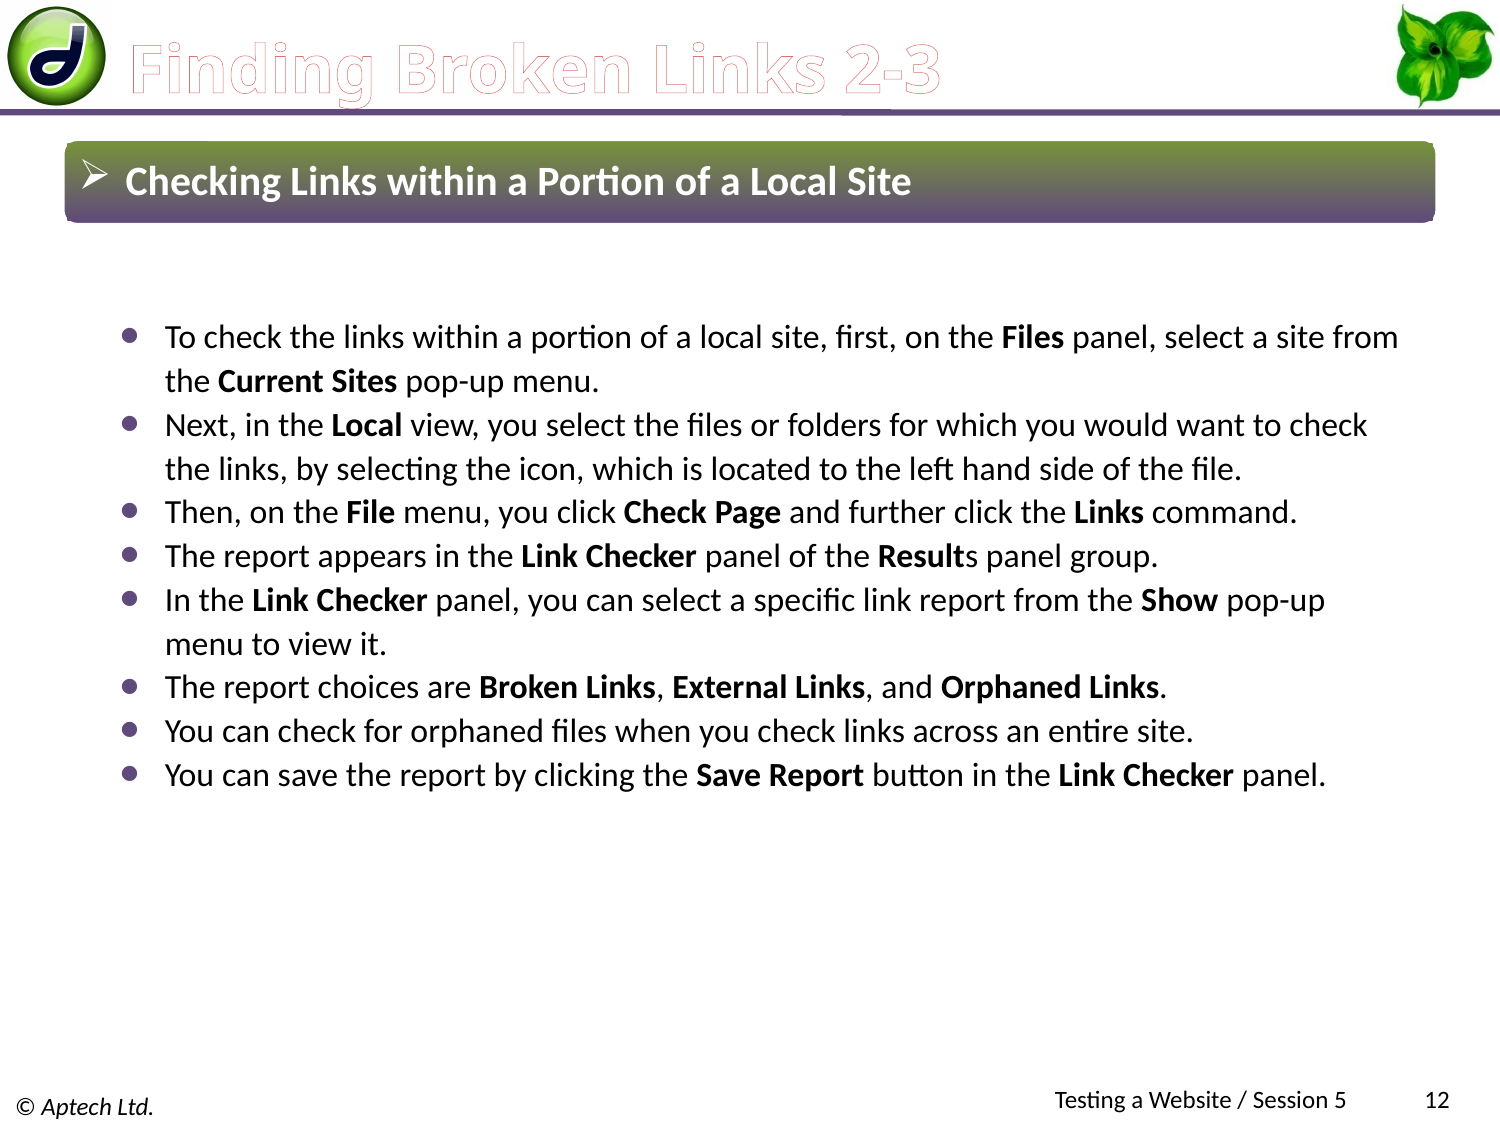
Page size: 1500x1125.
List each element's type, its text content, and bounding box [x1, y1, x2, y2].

footer Testing a Website / Session 5 [375, 1084, 1363, 1113]
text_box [62, 138, 1438, 226]
picture [1387, 0, 1500, 109]
slide_number 12 [1363, 1084, 1465, 1113]
picture [0, 0, 113, 109]
title Finding Broken Links 2-3 [112, 32, 1363, 101]
text_box To check the links within a portion of a local site, first, on the Files panel, select a site from the Current Sites pop-up menu. Next, in the Local view, you select the files or folders for which you would want to check the links, by selecting the icon, which is located to the left hand side of the file. Then, on the File menu, you click Check Page and further click the Links command. The report appears in the Link Checker panel of the Results panel group. In the Link Checker panel, you can select a specific link report from the Show pop-up menu to view it. The report choices are Broken Links, External Links, and Orphaned Links. You can check for orphaned files when you check links across an entire site. You can save the report by clicking the Save Report button in the Link Checker panel. [74, 262, 1425, 888]
